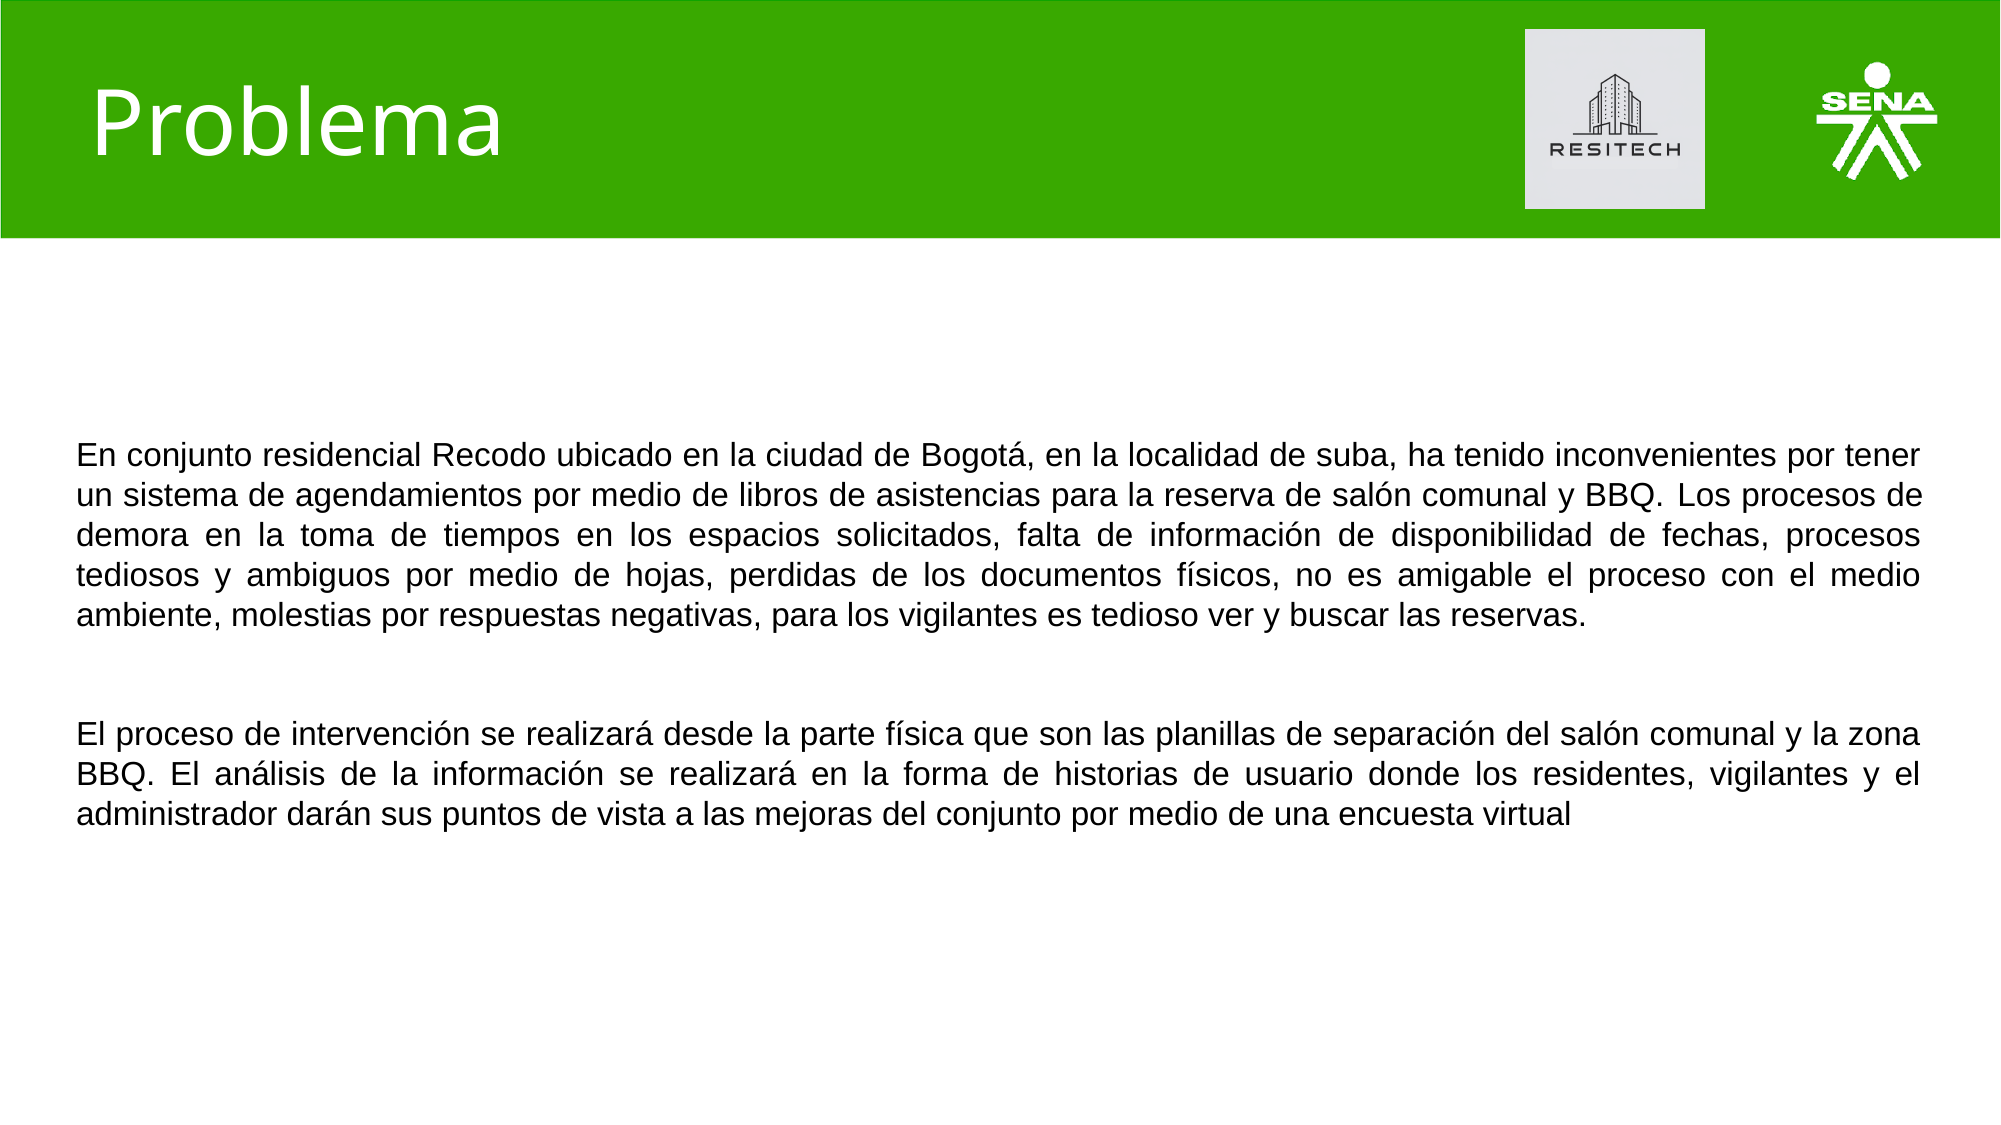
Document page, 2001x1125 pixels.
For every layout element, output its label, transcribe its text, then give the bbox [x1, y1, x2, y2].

picture [0, 0, 2001, 1125]
title Problema [74, 17, 1800, 235]
text_box En conjunto residencial Recodo ubicado en la ciudad de Bogotá, en la localidad de suba, ha tenido inconvenientes por tener un sistema de agendamientos por medio de libros de asistencias para la reserva de salón comunal y BBQ. Los procesos de demora en la toma de tiempos en los espacios solicitados, falta de información de disponibilidad de fechas, procesos tediosos y ambiguos por medio de hojas, perdidas de los documentos físicos, no es amigable el proceso con el medio ambiente, molestias por respuestas negativas, para los vigilantes es tedioso ver y buscar las reservas. El proceso de intervención se realizará desde la parte física que son las planillas de separación del salón comunal y la zona BBQ. El análisis de la información se realizará en la forma de historias de usuario donde los residentes, vigilantes y el administrador darán sus puntos de vista a las mejoras del conjunto por medio de una encuesta virtual [61, 425, 1939, 960]
